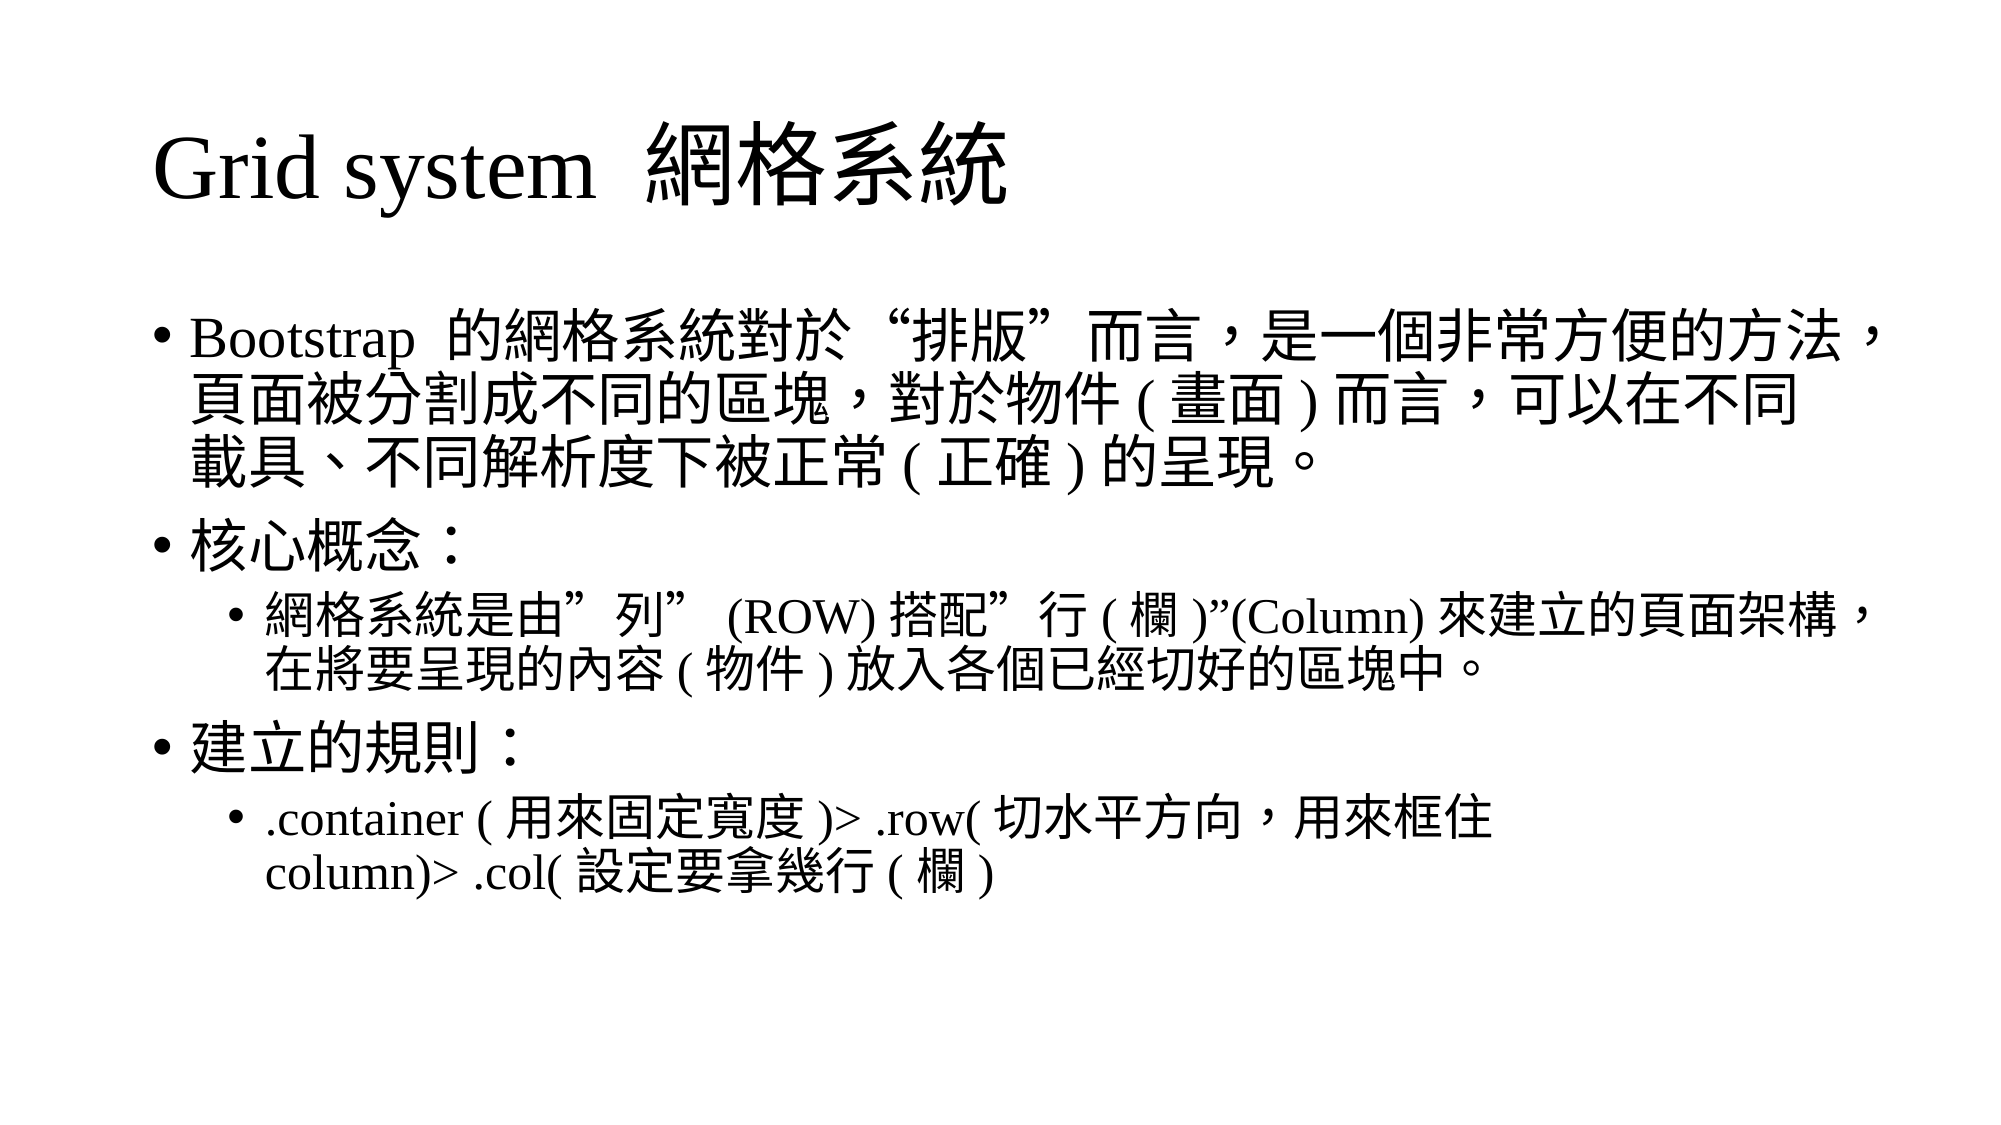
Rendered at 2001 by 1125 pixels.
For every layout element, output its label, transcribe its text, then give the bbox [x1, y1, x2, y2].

list Bootstrap 的網格系統對於“排版”而言，是一個非常方便的方法，頁面被分割成不同的區塊，對於物件(畫面)而言，可以在不同載具、不同解析度下被正常(正確)的呈現。 核心概念： 網格系統是由”列”(ROW)搭配”行(欄)”(Column)來建立的頁面架構，在將要呈現的內容(物件)放入各個已經切好的區塊中。 建立的規則： .container (用來固定寬度)> .row(切水平方向，用來框住column)> .col(設定要拿幾行(欄) [137, 299, 1863, 1014]
title Grid system 網格系統 [137, 59, 1863, 278]
